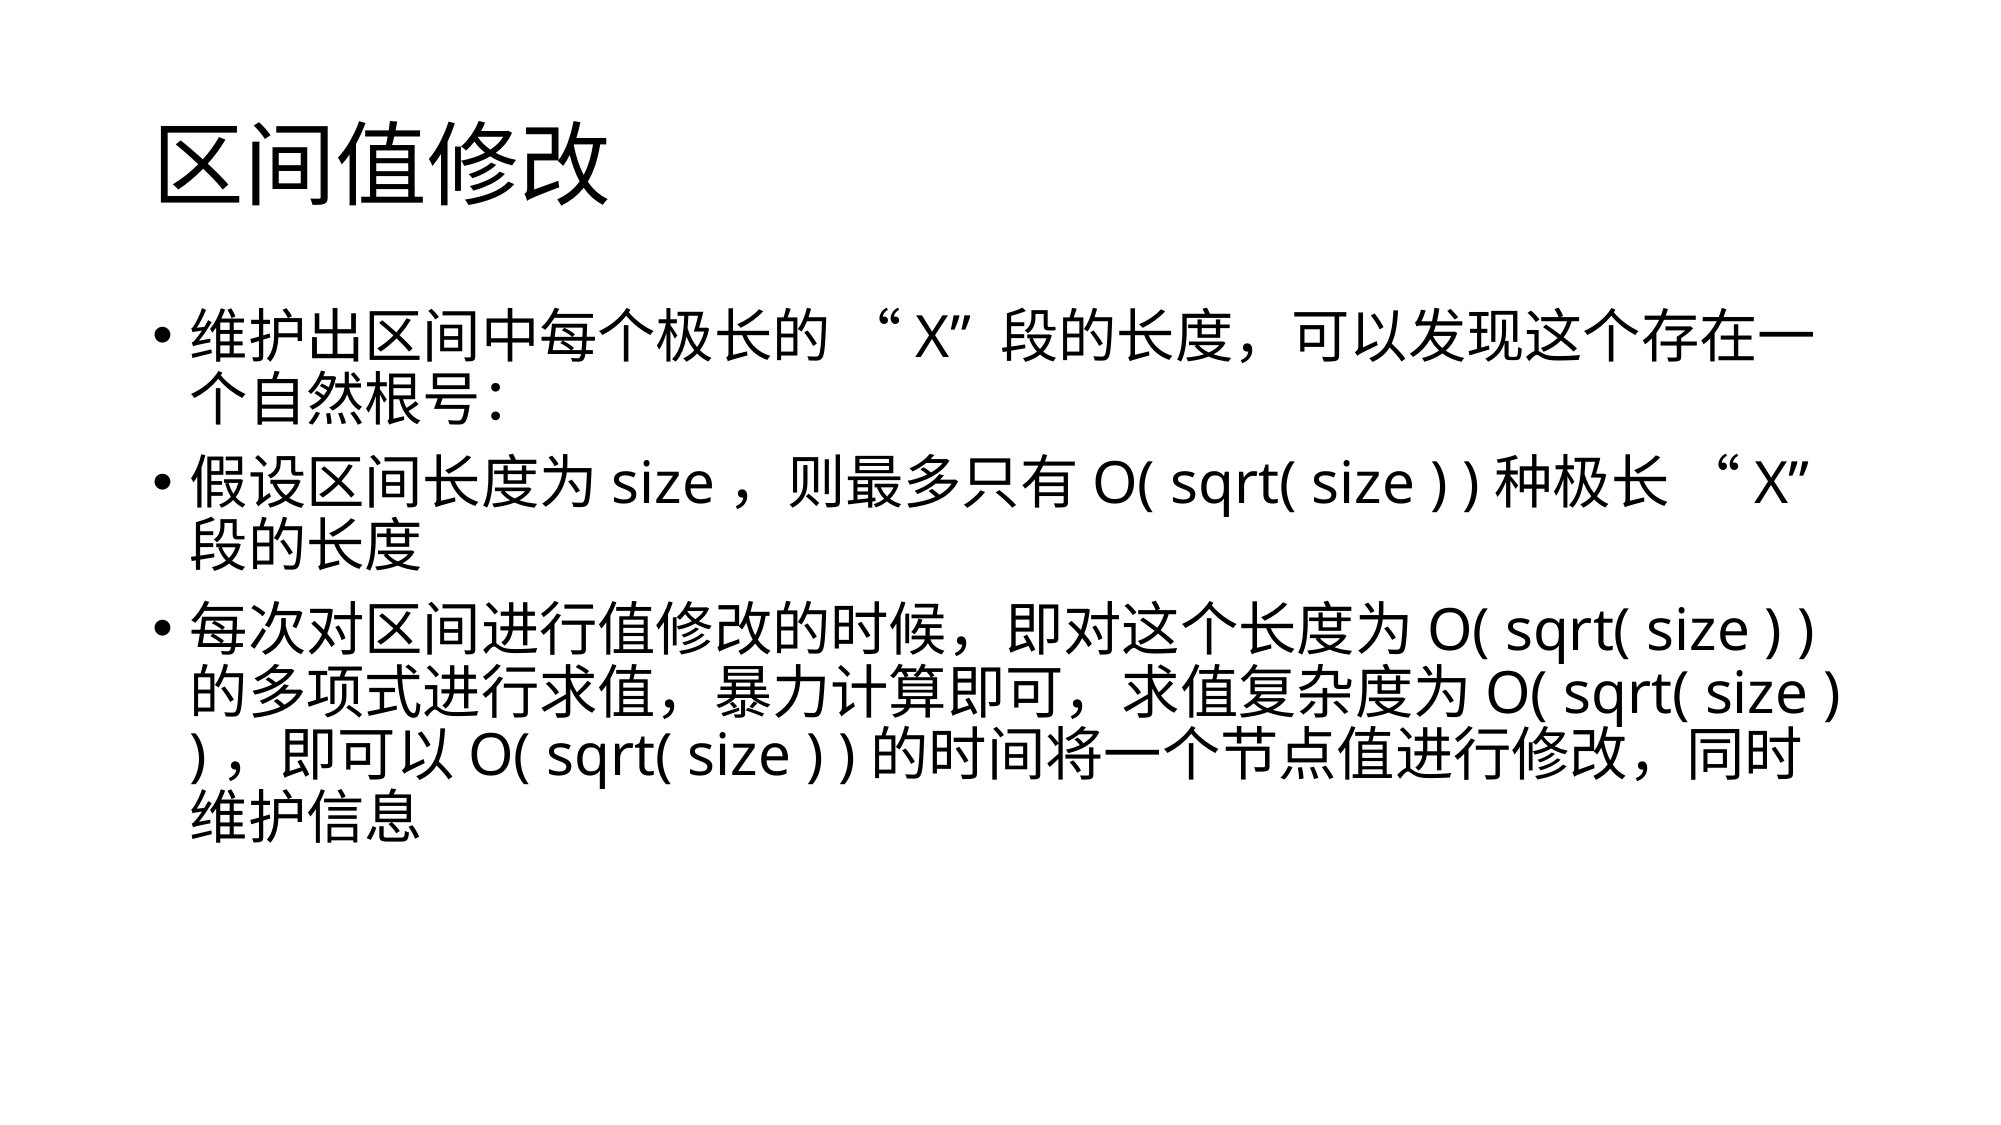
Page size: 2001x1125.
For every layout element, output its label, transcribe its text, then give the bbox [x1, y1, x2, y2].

list 维护出区间中每个极长的 “X” 段的长度，可以发现这个存在一个自然根号： 假设区间长度为size，则最多只有O( sqrt( size ) )种极长 “X” 段的长度 每次对区间进行值修改的时候，即对这个长度为O( sqrt( size ) )的多项式进行求值，暴力计算即可，求值复杂度为O( sqrt( size ) )，即可以O( sqrt( size ) )的时间将一个节点值进行修改，同时维护信息 [137, 299, 1863, 1014]
title 区间值修改 [137, 59, 1863, 278]
